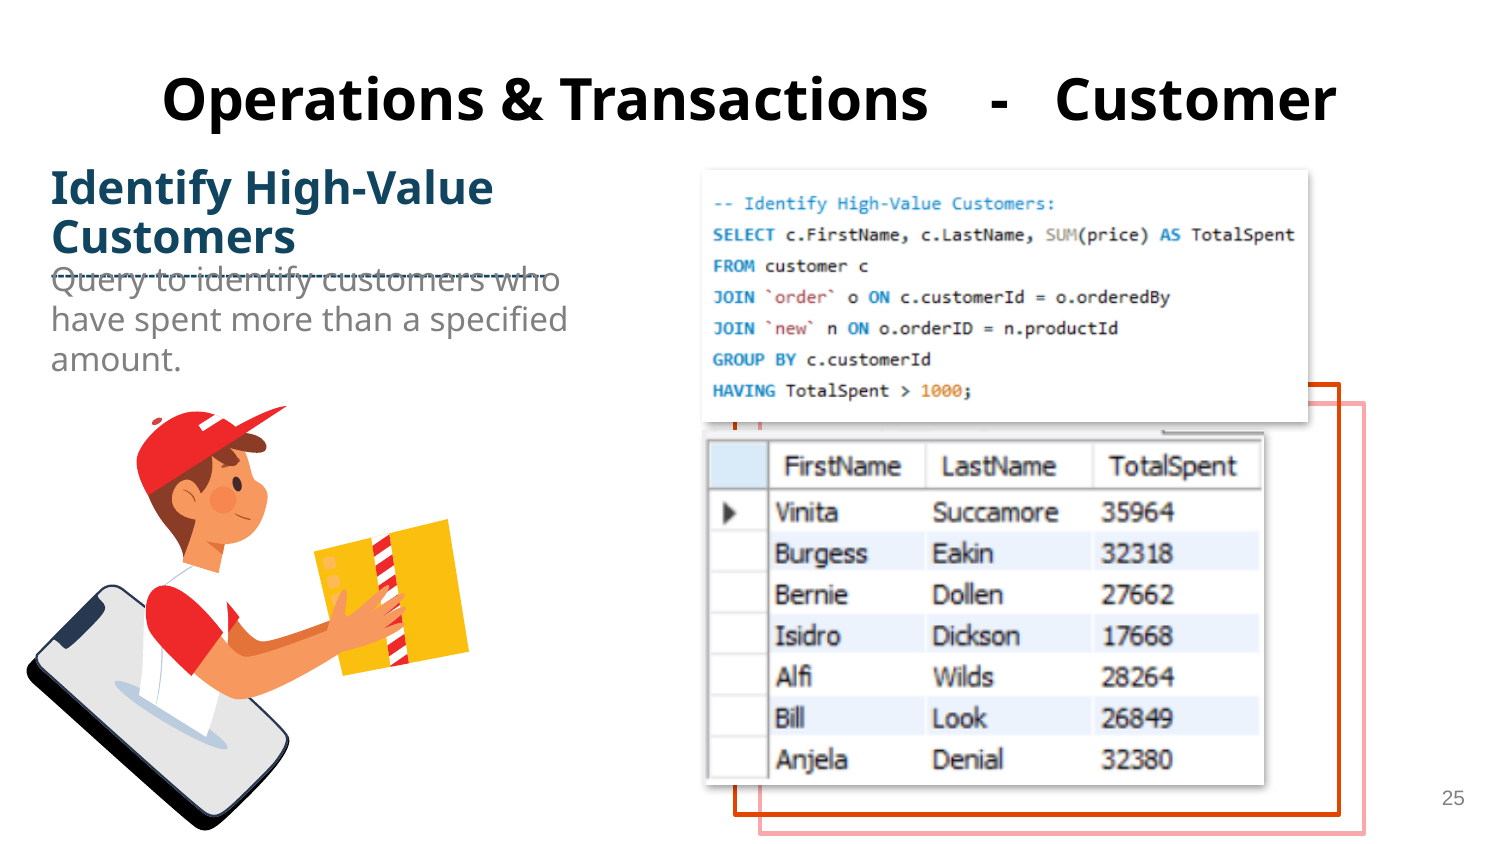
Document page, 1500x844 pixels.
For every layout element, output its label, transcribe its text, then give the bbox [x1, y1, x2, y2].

text_box Query to identify customers who have spent more than a specified amount. [35, 250, 600, 386]
picture [702, 170, 1308, 423]
slide_number 25 [1389, 764, 1480, 830]
text_box Identify High-Value Customers ----------------------------------------------------------------------- [35, 180, 626, 273]
text_box [735, 384, 1339, 815]
picture [702, 430, 1265, 785]
title Operations & Transactions - Customer [75, 47, 1425, 141]
text_box [760, 403, 1364, 834]
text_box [19, 403, 470, 835]
